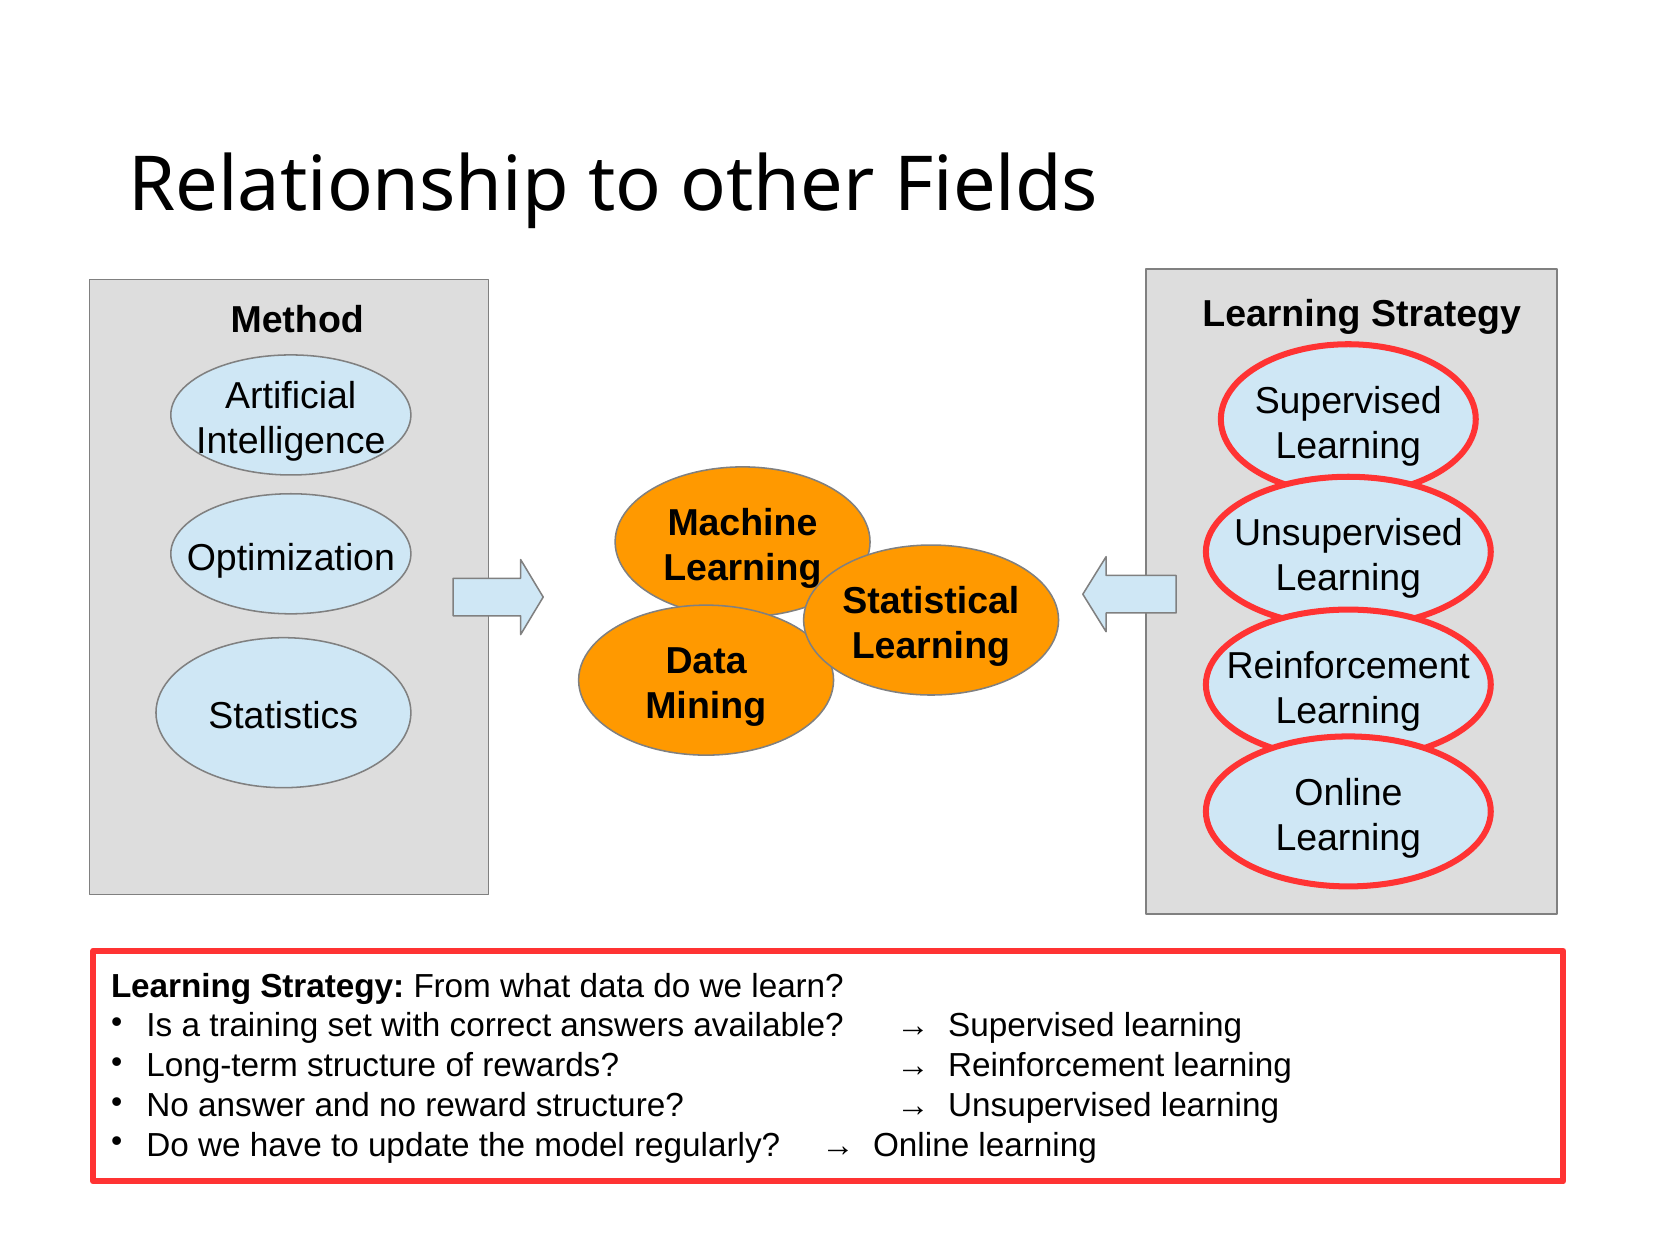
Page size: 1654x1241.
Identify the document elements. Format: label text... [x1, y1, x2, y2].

text_box Supervised Learning [1220, 378, 1476, 484]
text_box Optimization [170, 493, 411, 614]
text_box Reinforcement Learning [1205, 609, 1491, 748]
text_box [1145, 268, 1558, 914]
text_box Statistics [155, 637, 411, 788]
text_box Unsupervised Learning [1205, 476, 1491, 618]
title Relationship to other Fields [113, 66, 1540, 306]
text_box [1082, 556, 1177, 632]
text_box Machine Learning [615, 466, 871, 615]
text_box Artificial Intelligence [170, 368, 411, 475]
text_box Learning Strategy: From what data do we learn? Is a training set with correct answers available? → Supervised learning Long-term structure of rewards? → Reinforcement learning No answer and no reward structure? → Unsupervised learning Do we have to update the model regularly? → Online learning [93, 950, 1564, 1182]
text_box Statistical Learning [803, 545, 1059, 696]
text_box Data Mining [578, 605, 834, 756]
text_box Learning Strategy [1187, 279, 1548, 378]
text_box Online Learning [1205, 736, 1491, 887]
text_box Method [215, 284, 576, 384]
text_box [89, 279, 489, 895]
text_box [453, 559, 544, 635]
